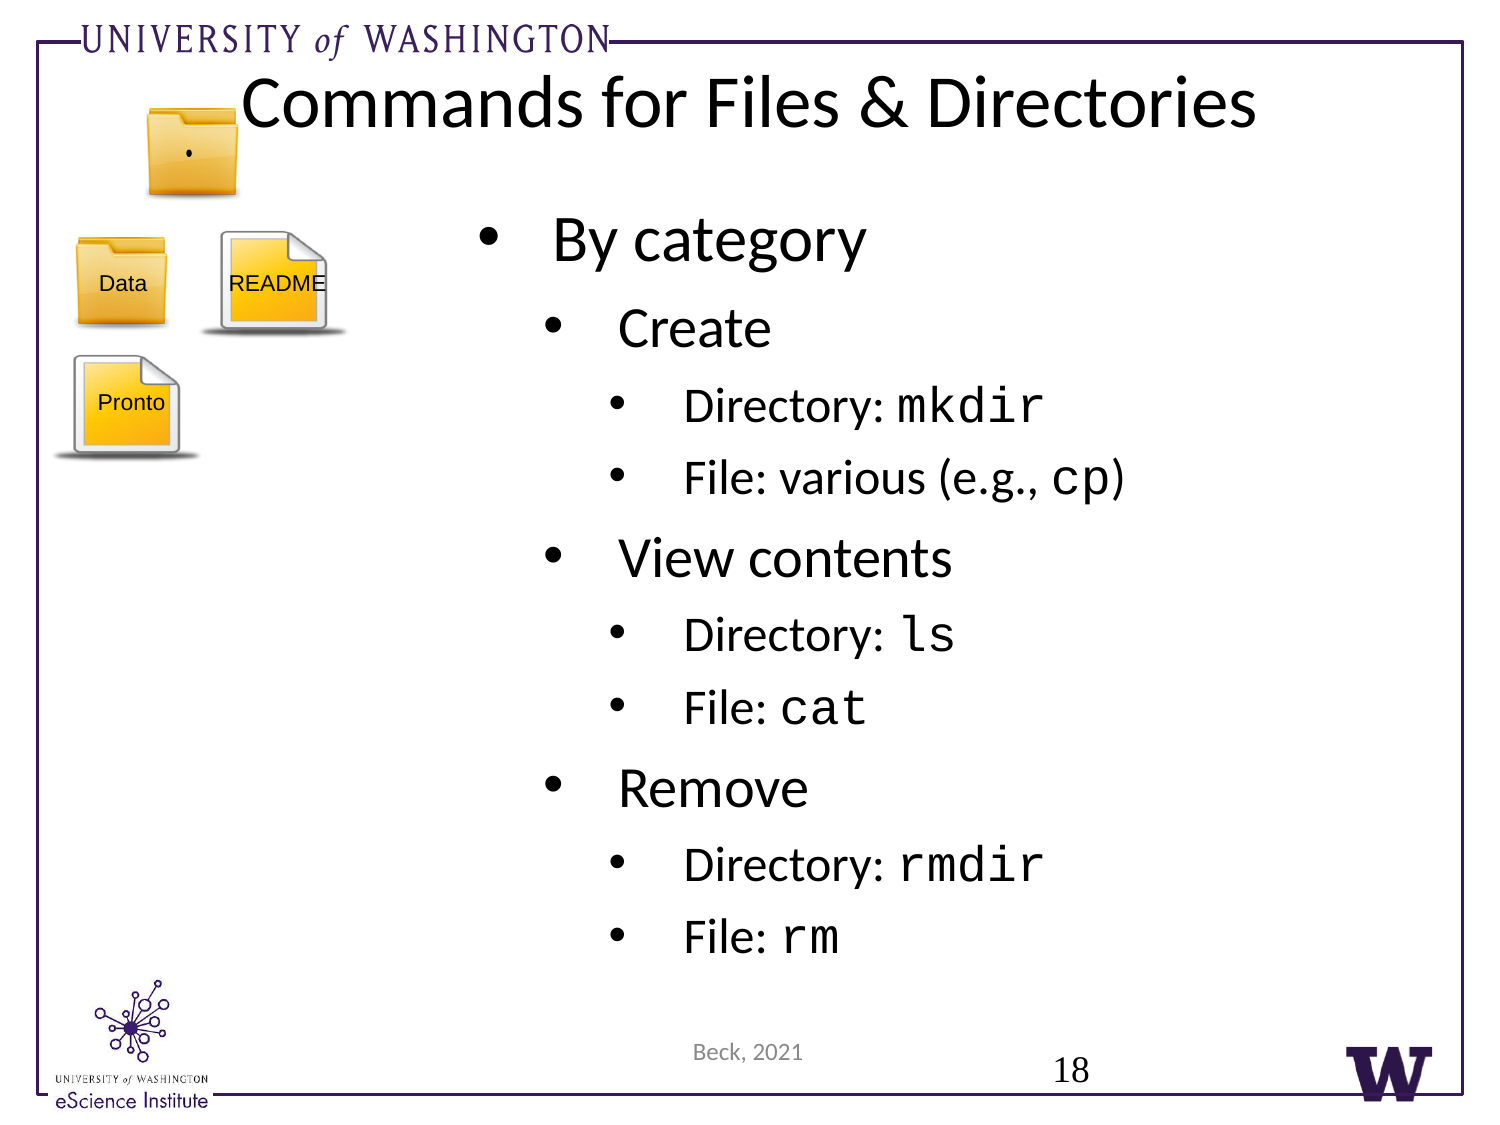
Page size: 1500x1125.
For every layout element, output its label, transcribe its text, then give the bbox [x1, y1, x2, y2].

title Commands for Files & Directories [75, 45, 1425, 233]
list By category Create Directory: mkdir File: various (e.g., cp) View contents Directory: ls File: cat Remove Directory: rmdir File: rm [462, 187, 1438, 638]
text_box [49, 87, 351, 463]
footer Beck, 2021 [510, 1027, 986, 1088]
picture [1339, 1096, 1438, 1107]
slide_number 18 [1037, 1037, 1325, 1098]
picture [1339, 1041, 1438, 1093]
picture [48, 978, 213, 1113]
picture [81, 24, 609, 45]
